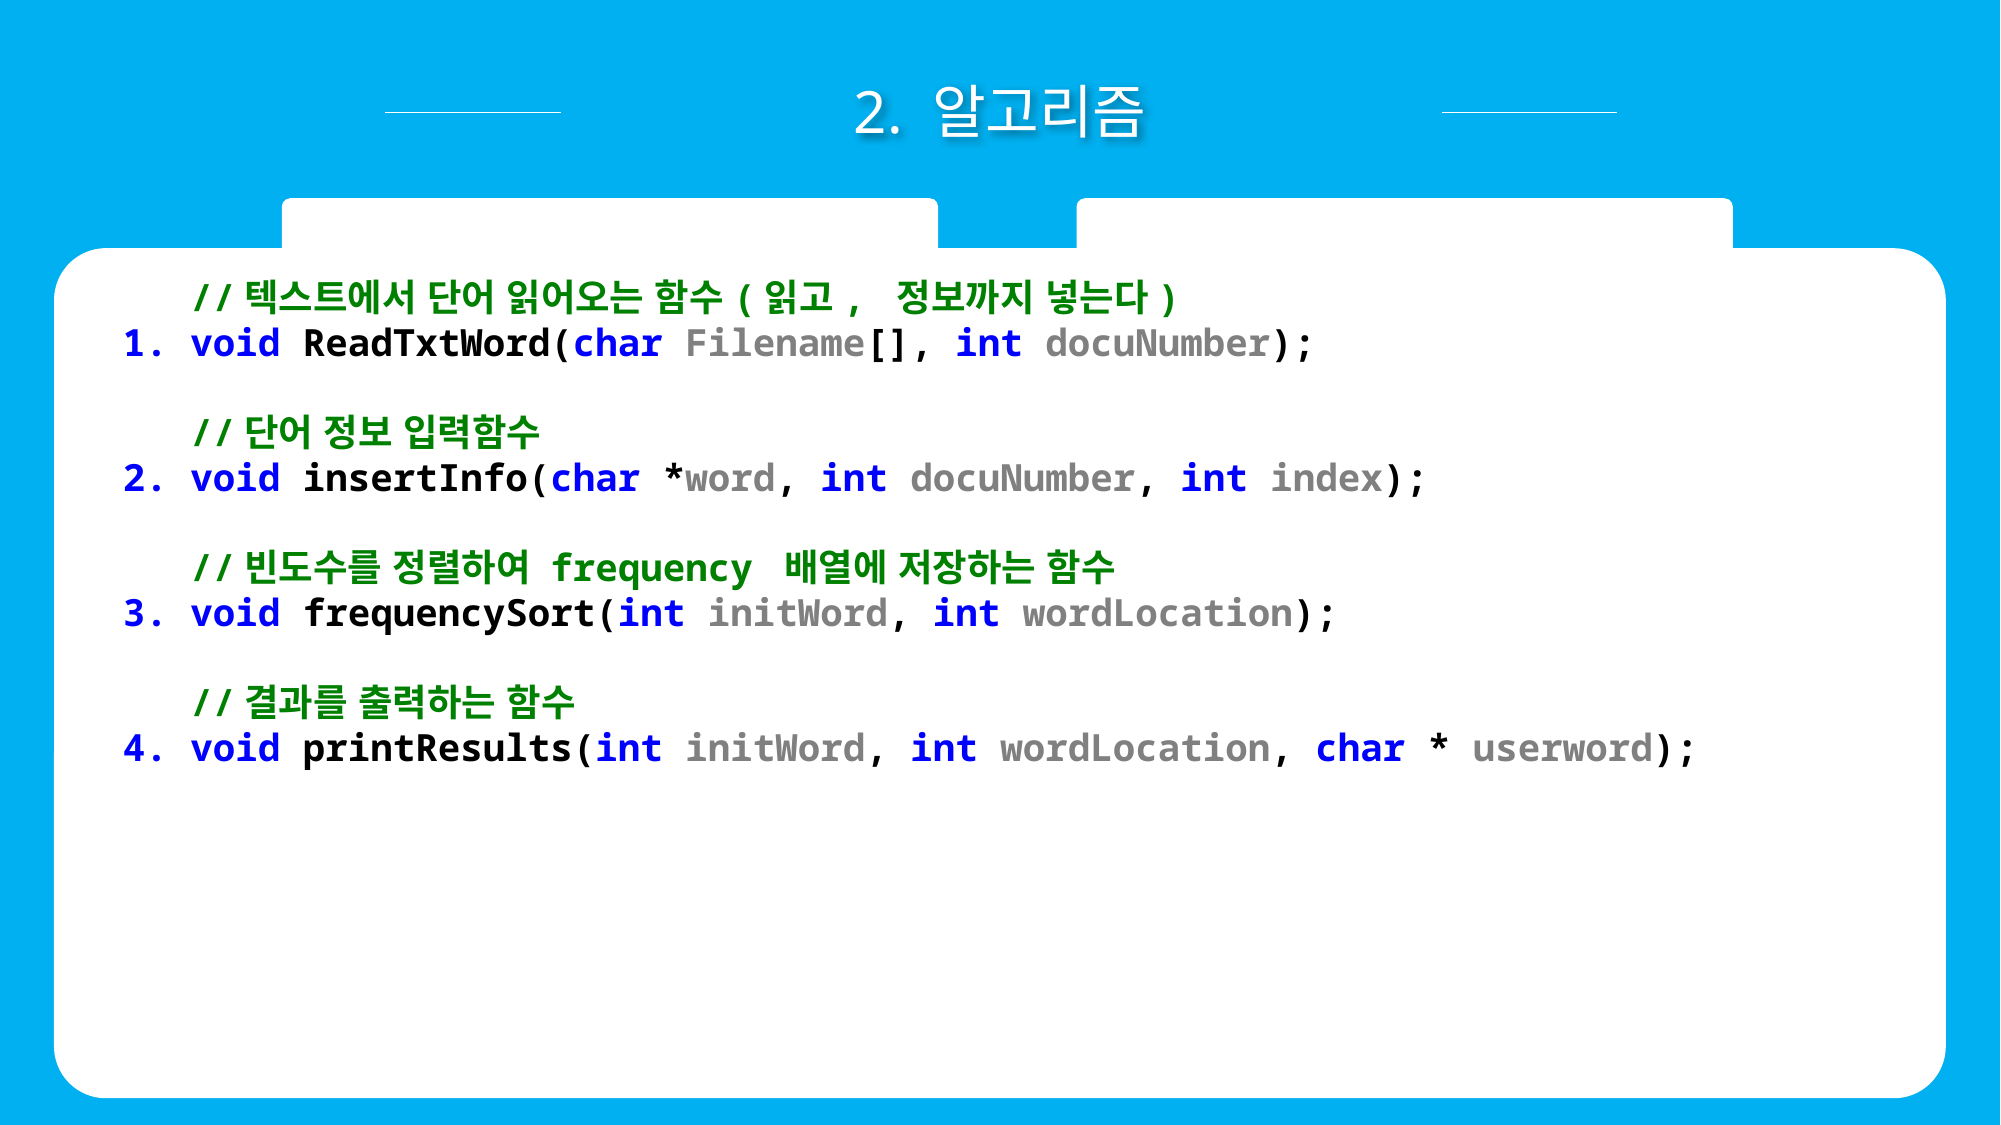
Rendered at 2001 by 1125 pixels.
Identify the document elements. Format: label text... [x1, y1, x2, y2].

text_box 2. 알고리즘 [0, 67, 2000, 153]
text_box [54, 198, 1946, 1099]
